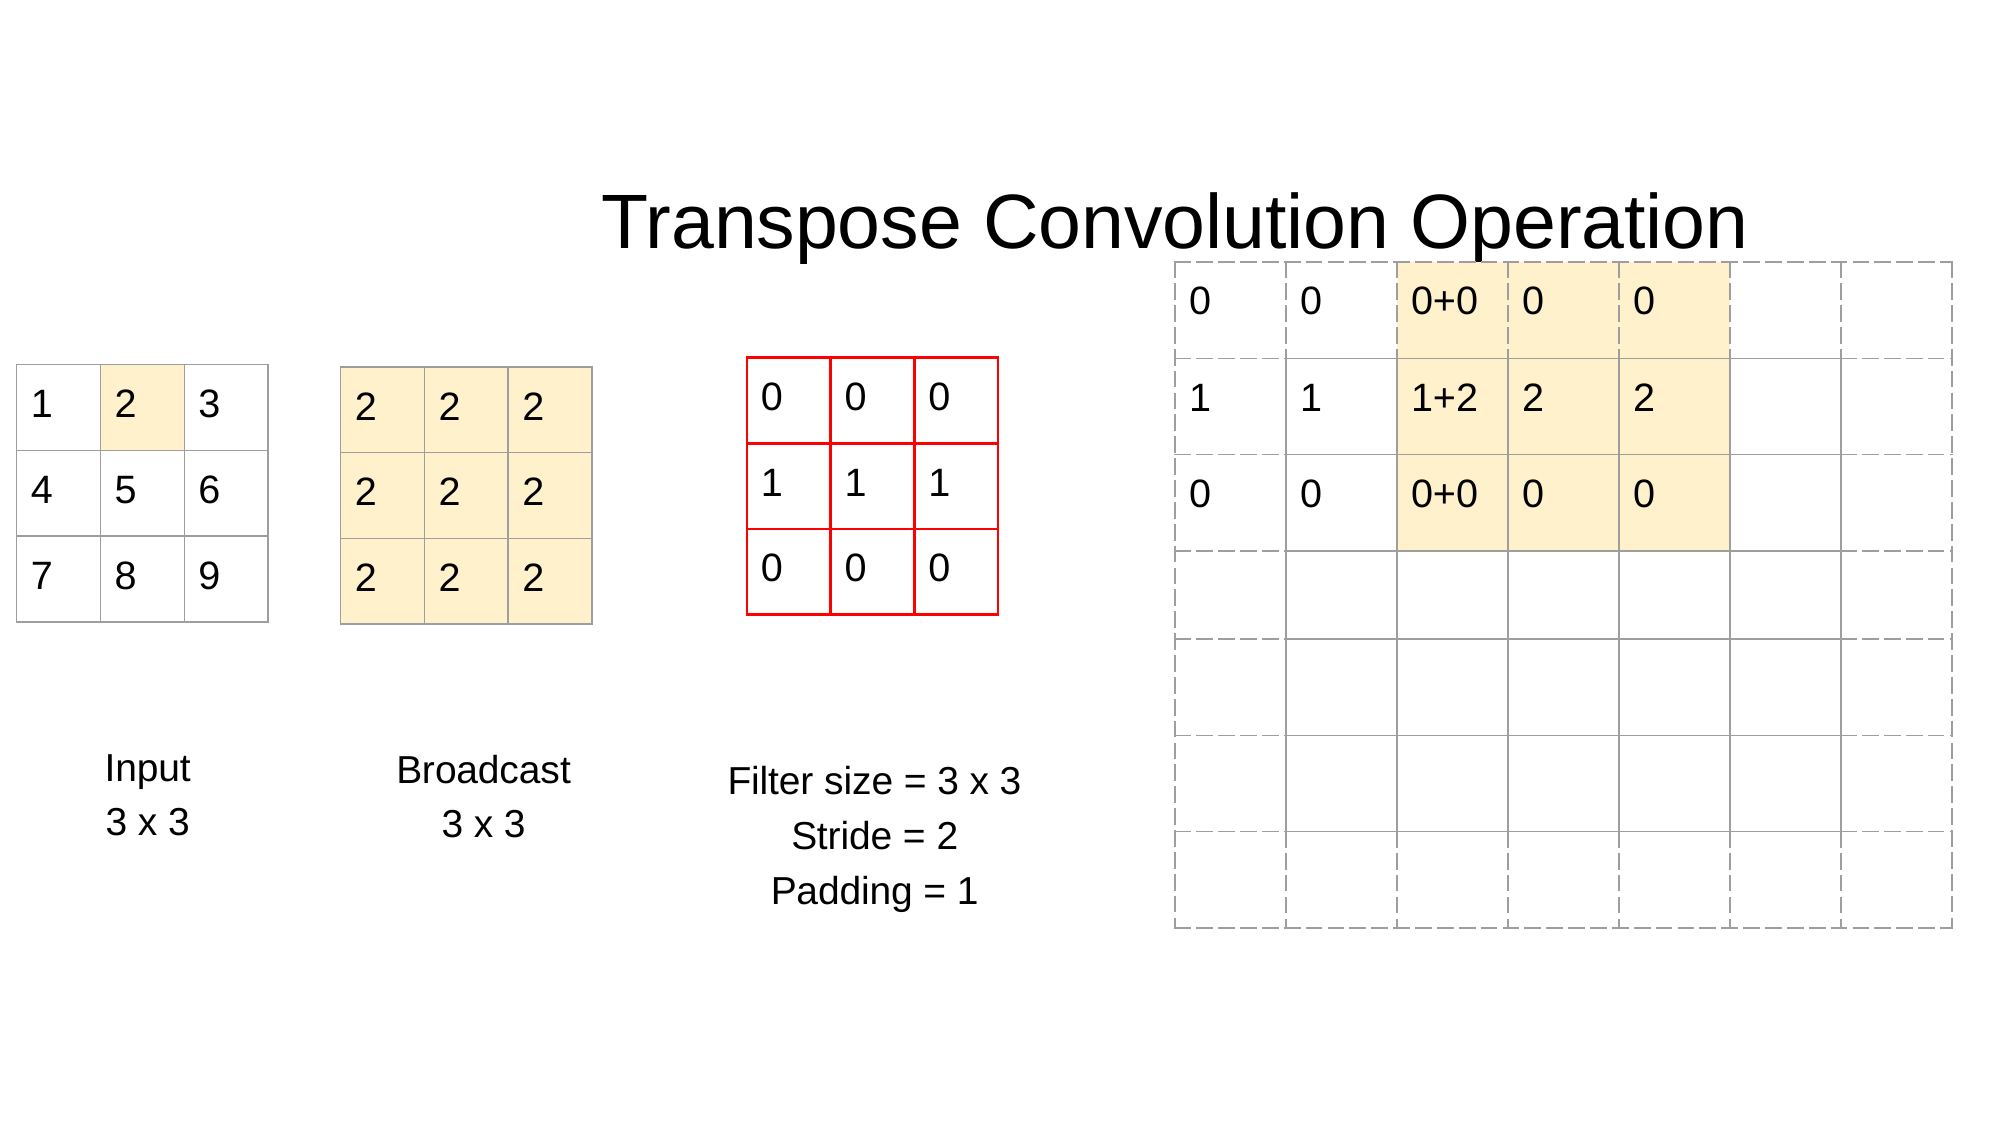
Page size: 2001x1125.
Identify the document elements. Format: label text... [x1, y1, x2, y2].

table_header 2 [425, 368, 507, 452]
table_cell 2 [1620, 359, 1729, 454]
table_cell [1731, 736, 1840, 831]
table_cell [1398, 736, 1507, 831]
table_cell 6 [185, 451, 267, 535]
table_header 0 [1175, 262, 1286, 358]
table_cell 2 [341, 539, 424, 623]
table_header 2 [509, 368, 591, 452]
text_box Broadcast 3 x 3 [393, 731, 575, 846]
table_cell [1286, 832, 1397, 928]
table_cell 2 [425, 453, 507, 538]
table_header 0 [1619, 262, 1730, 358]
table_cell [1731, 359, 1840, 454]
table_header 0 [748, 359, 829, 442]
table_cell 2 [1509, 359, 1618, 454]
table_header 2 [101, 365, 184, 450]
table_cell 8 [101, 537, 184, 621]
table_cell 1 [1175, 358, 1285, 455]
table_cell 0 [916, 530, 997, 613]
table_cell 1+2 [1398, 359, 1507, 454]
table_cell [1619, 832, 1730, 928]
table_header 0 [1286, 262, 1397, 358]
table_cell 2 [425, 539, 507, 623]
table_header [1730, 262, 1841, 358]
table_cell 0 [1287, 455, 1396, 550]
table_cell [1842, 735, 1952, 832]
table_cell [1509, 736, 1618, 831]
table_header 2 [341, 368, 424, 452]
table_cell [1842, 358, 1952, 455]
table_cell 1 [916, 445, 997, 528]
table_cell [1731, 640, 1840, 735]
table_cell 1 [748, 445, 829, 528]
table_cell [1287, 552, 1396, 638]
table_cell [1398, 552, 1507, 638]
table_header 0 [1508, 262, 1619, 358]
text_box Filter size = 3 x 3 Stride = 2 Padding = 1 [724, 744, 1025, 912]
table_cell 1 [1287, 359, 1396, 454]
table_header 3 [185, 365, 267, 450]
table_cell 2 [341, 453, 424, 538]
table_cell 2 [509, 539, 591, 623]
table_cell [1842, 455, 1952, 551]
table_cell [1841, 832, 1952, 928]
table_cell 4 [17, 451, 100, 535]
table_cell 0 [748, 530, 829, 613]
table_cell 5 [101, 451, 184, 535]
table_cell [1842, 639, 1952, 735]
text_box Input 3 x 3 [101, 729, 194, 844]
table_cell [1620, 736, 1729, 831]
table_cell 0 [832, 530, 913, 613]
table_cell [1508, 832, 1619, 928]
table_header 0+0 [1397, 262, 1508, 358]
table_cell [1620, 640, 1729, 735]
table_cell 0+0 [1398, 455, 1507, 550]
table_header [1841, 262, 1952, 358]
table_cell [1175, 551, 1285, 639]
table_cell [1731, 552, 1840, 638]
table_cell 7 [17, 537, 100, 621]
table_header 0 [916, 359, 997, 442]
table_cell [1175, 832, 1286, 928]
table_cell 9 [185, 537, 267, 621]
table_cell 0 [1509, 455, 1618, 550]
table_cell 0 [1175, 455, 1285, 551]
table_cell 1 [832, 445, 913, 528]
table_cell [1175, 735, 1285, 832]
table_cell [1620, 552, 1729, 638]
table_cell 0 [1620, 455, 1729, 550]
table_cell [1398, 640, 1507, 735]
table_cell [1509, 552, 1618, 638]
table_cell [1287, 736, 1396, 831]
table_cell [1509, 640, 1618, 735]
table_cell [1730, 832, 1841, 928]
table_cell [1397, 832, 1508, 928]
table_cell 2 [509, 453, 591, 538]
table_header 0 [832, 359, 913, 442]
table_cell [1175, 639, 1285, 735]
table_header 1 [17, 365, 100, 450]
table_cell [1731, 455, 1840, 550]
title Transpose Convolution Operation [183, 120, 2000, 312]
table_cell [1287, 640, 1396, 735]
table_cell [1842, 551, 1952, 639]
